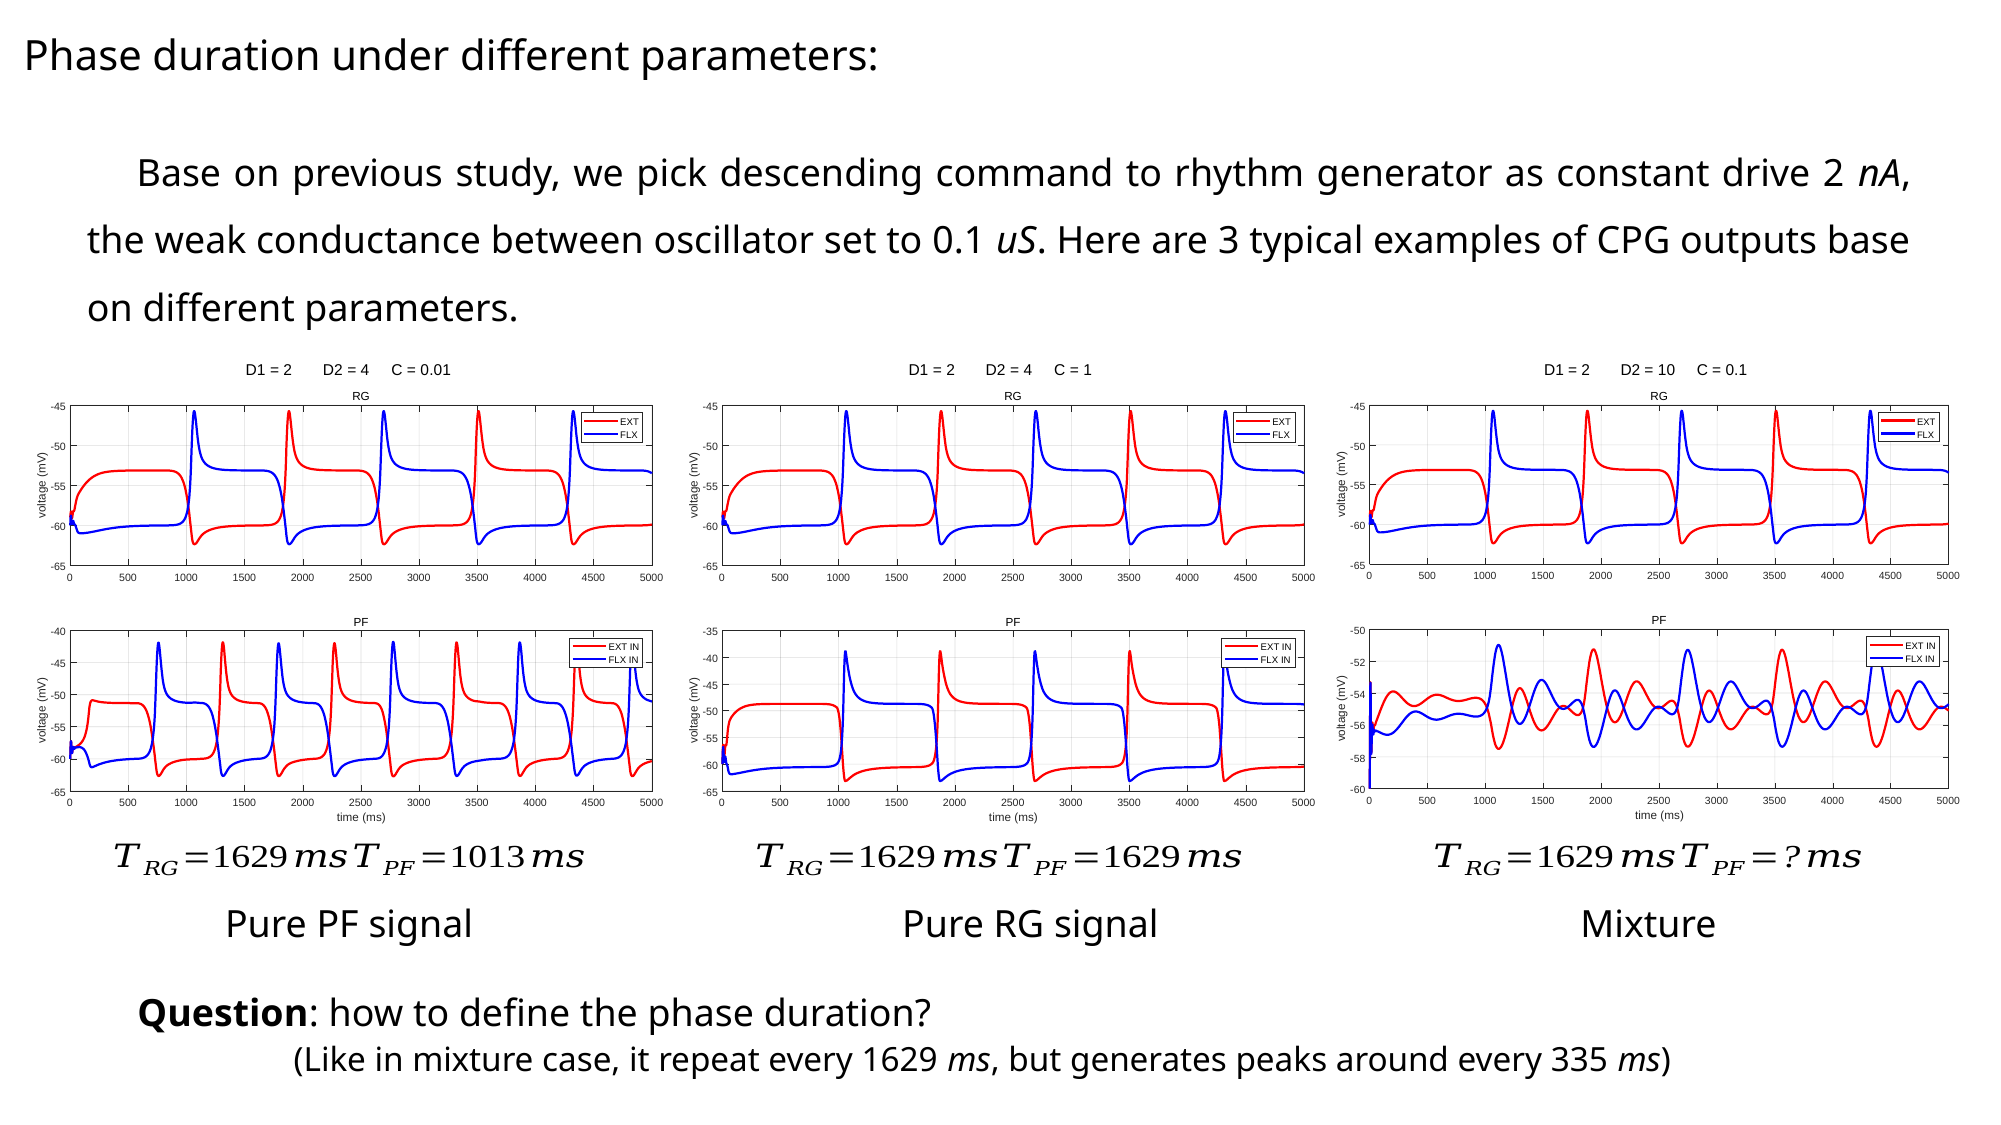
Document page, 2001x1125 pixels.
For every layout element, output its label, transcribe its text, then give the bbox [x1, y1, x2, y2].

text_box Phase duration under different parameters: [9, 21, 894, 87]
text_box Question: how to define the phase duration? (Like in mixture case, it repeat every 1629 ms, but generates peaks around every 335 ms) [113, 981, 1850, 1086]
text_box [24, 343, 1974, 954]
text_box Base on previous study, we pick descending command to rhythm generator as constant drive 2 nA, the weak conductance between oscillator set to 0.1 uS. Here are 3 typical examples of CPG outputs base on different parameters. [72, 118, 1926, 337]
